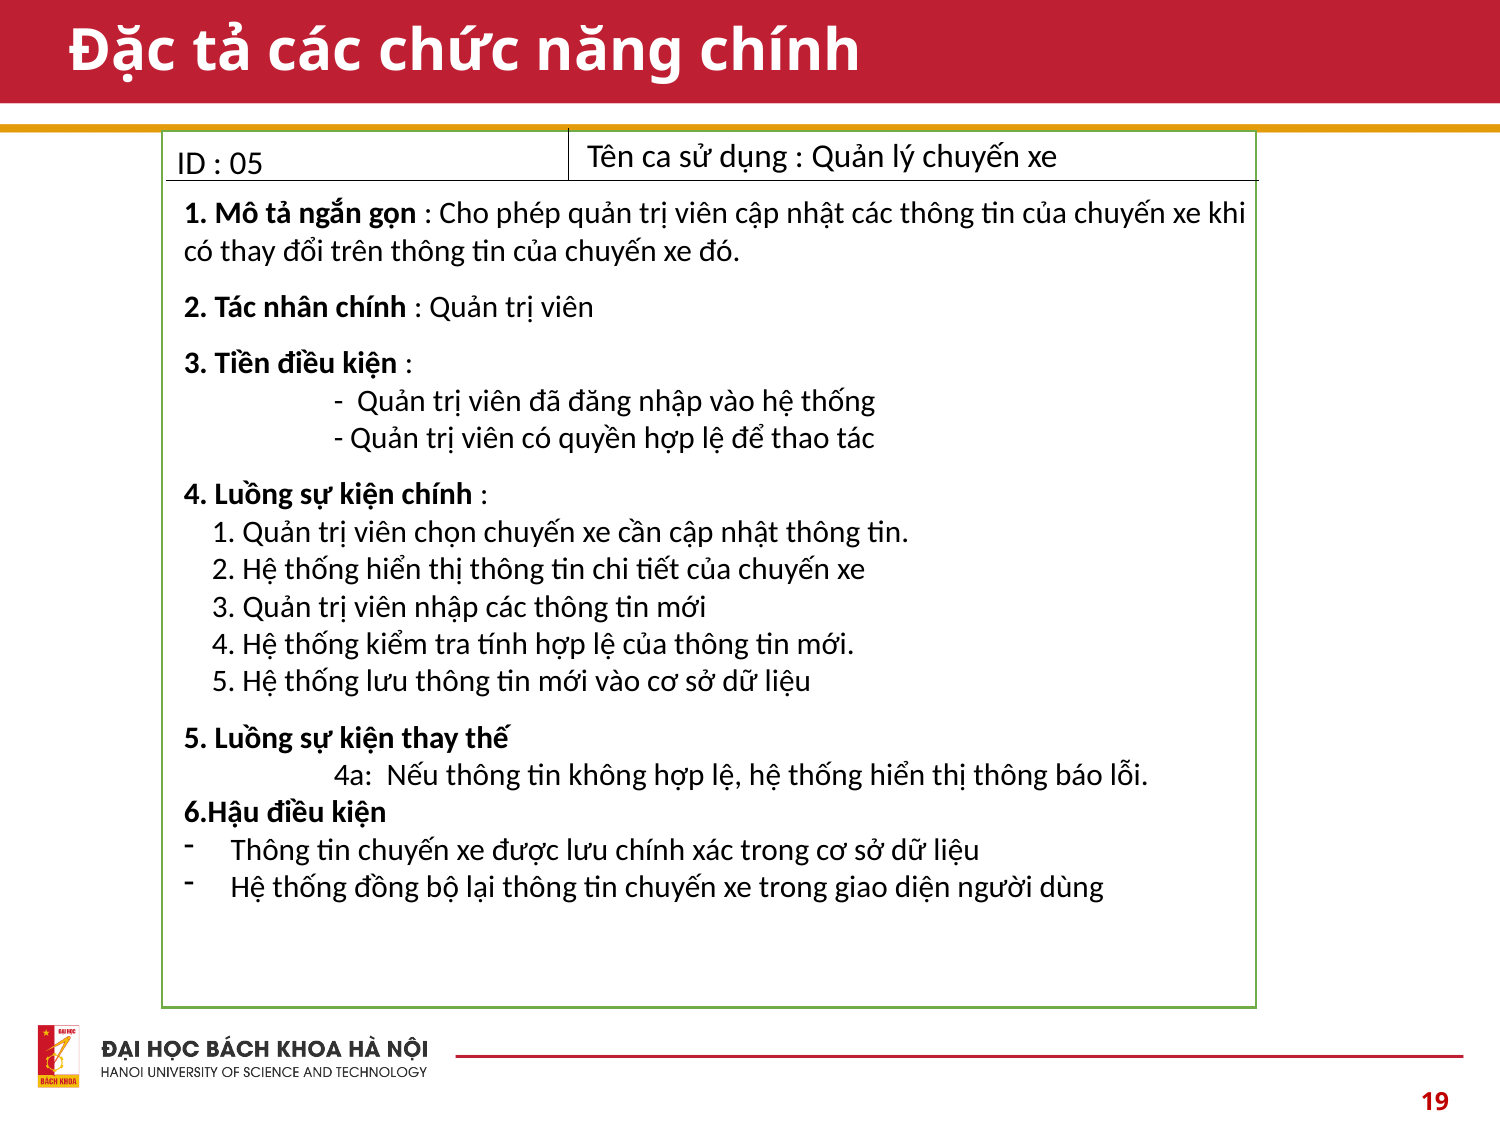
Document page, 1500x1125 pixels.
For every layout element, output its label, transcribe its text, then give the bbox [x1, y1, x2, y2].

slide_number 19 [1126, 1078, 1464, 1125]
text_box Tên ca sử dụng : Quản lý chuyến xe [572, 126, 1263, 182]
picture [0, 0, 1500, 1125]
text_box [161, 130, 1257, 1009]
text_box ID : 05 [162, 133, 566, 189]
title Đặc tả các chức năng chính [38, 12, 1462, 87]
text_box 1. Mô tả ngắn gọn : Cho phép quản trị viên cập nhật các thông tin của chuyến xe khi có thay đổi trên thông tin của chuyến xe đó. 2. Tác nhân chính : Quản trị viên 3. Tiền điều kiện : - Quản trị viên đã đăng nhập vào hệ thống - Quản trị viên có quyền hợp lệ để thao tác 4. Luồng sự kiện chính : 1. Quản trị viên chọn chuyến xe cần cập nhật thông tin. 2. Hệ thống hiển thị thông tin chi tiết của chuyến xe 3. Quản trị viên nhập các thông tin mới 4. Hệ thống kiểm tra tính hợp lệ của thông tin mới. 5. Hệ thống lưu thông tin mới vào cơ sở dữ liệu 5. Luồng sự kiện thay thế 4a: Nếu thông tin không hợp lệ, hệ thống hiển thị thông báo lỗi. 6.Hậu điều kiện Thông tin chuyến xe được lưu chính xác trong cơ sở dữ liệu Hệ thống đồng bộ lại thông tin chuyến xe trong giao diện người dùng [169, 185, 1263, 949]
